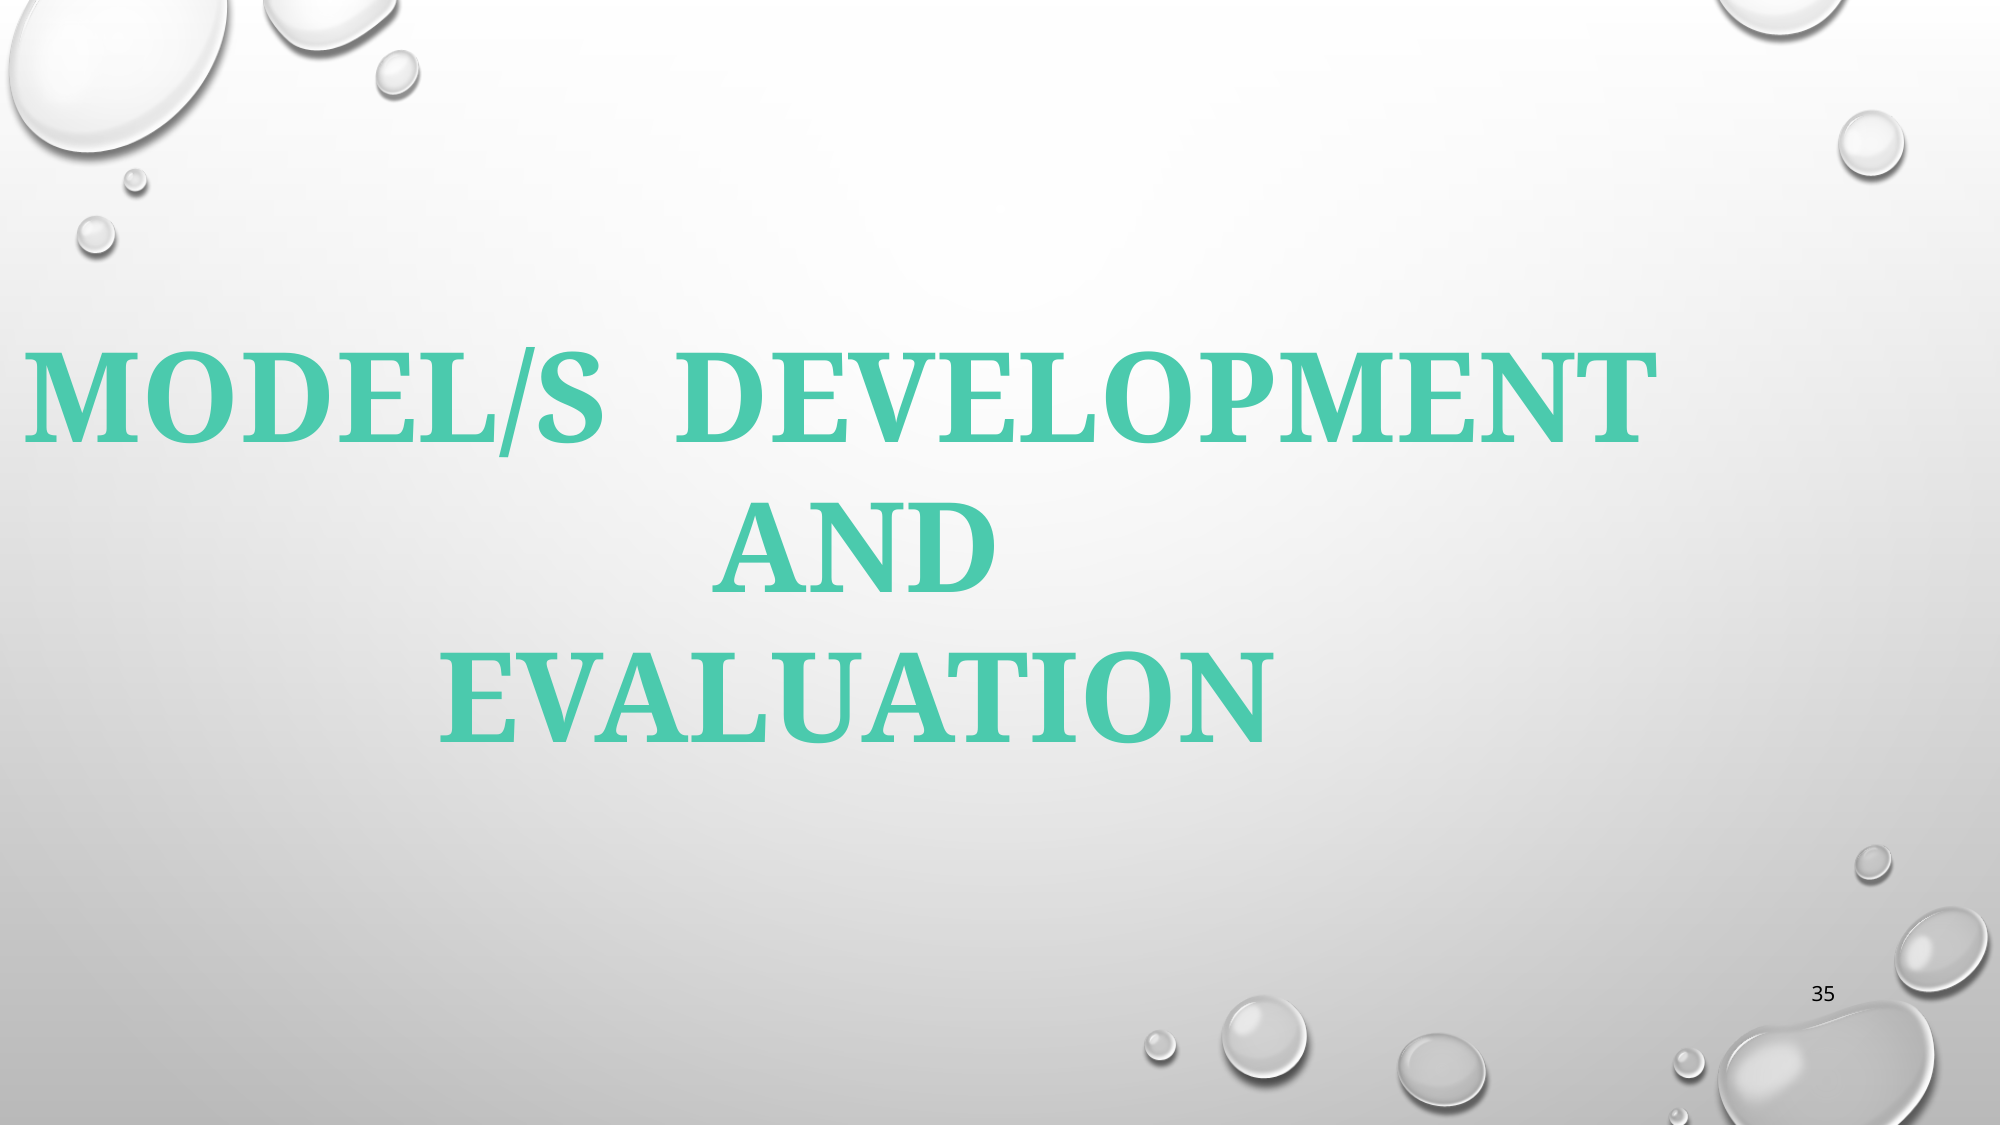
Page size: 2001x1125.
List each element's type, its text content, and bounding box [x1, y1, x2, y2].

picture [0, 0, 2000, 1125]
text_box MODEL/S DEVELOPMENT AND EVALUATION [0, 309, 1683, 775]
slide_number 35 [1724, 965, 1851, 1025]
